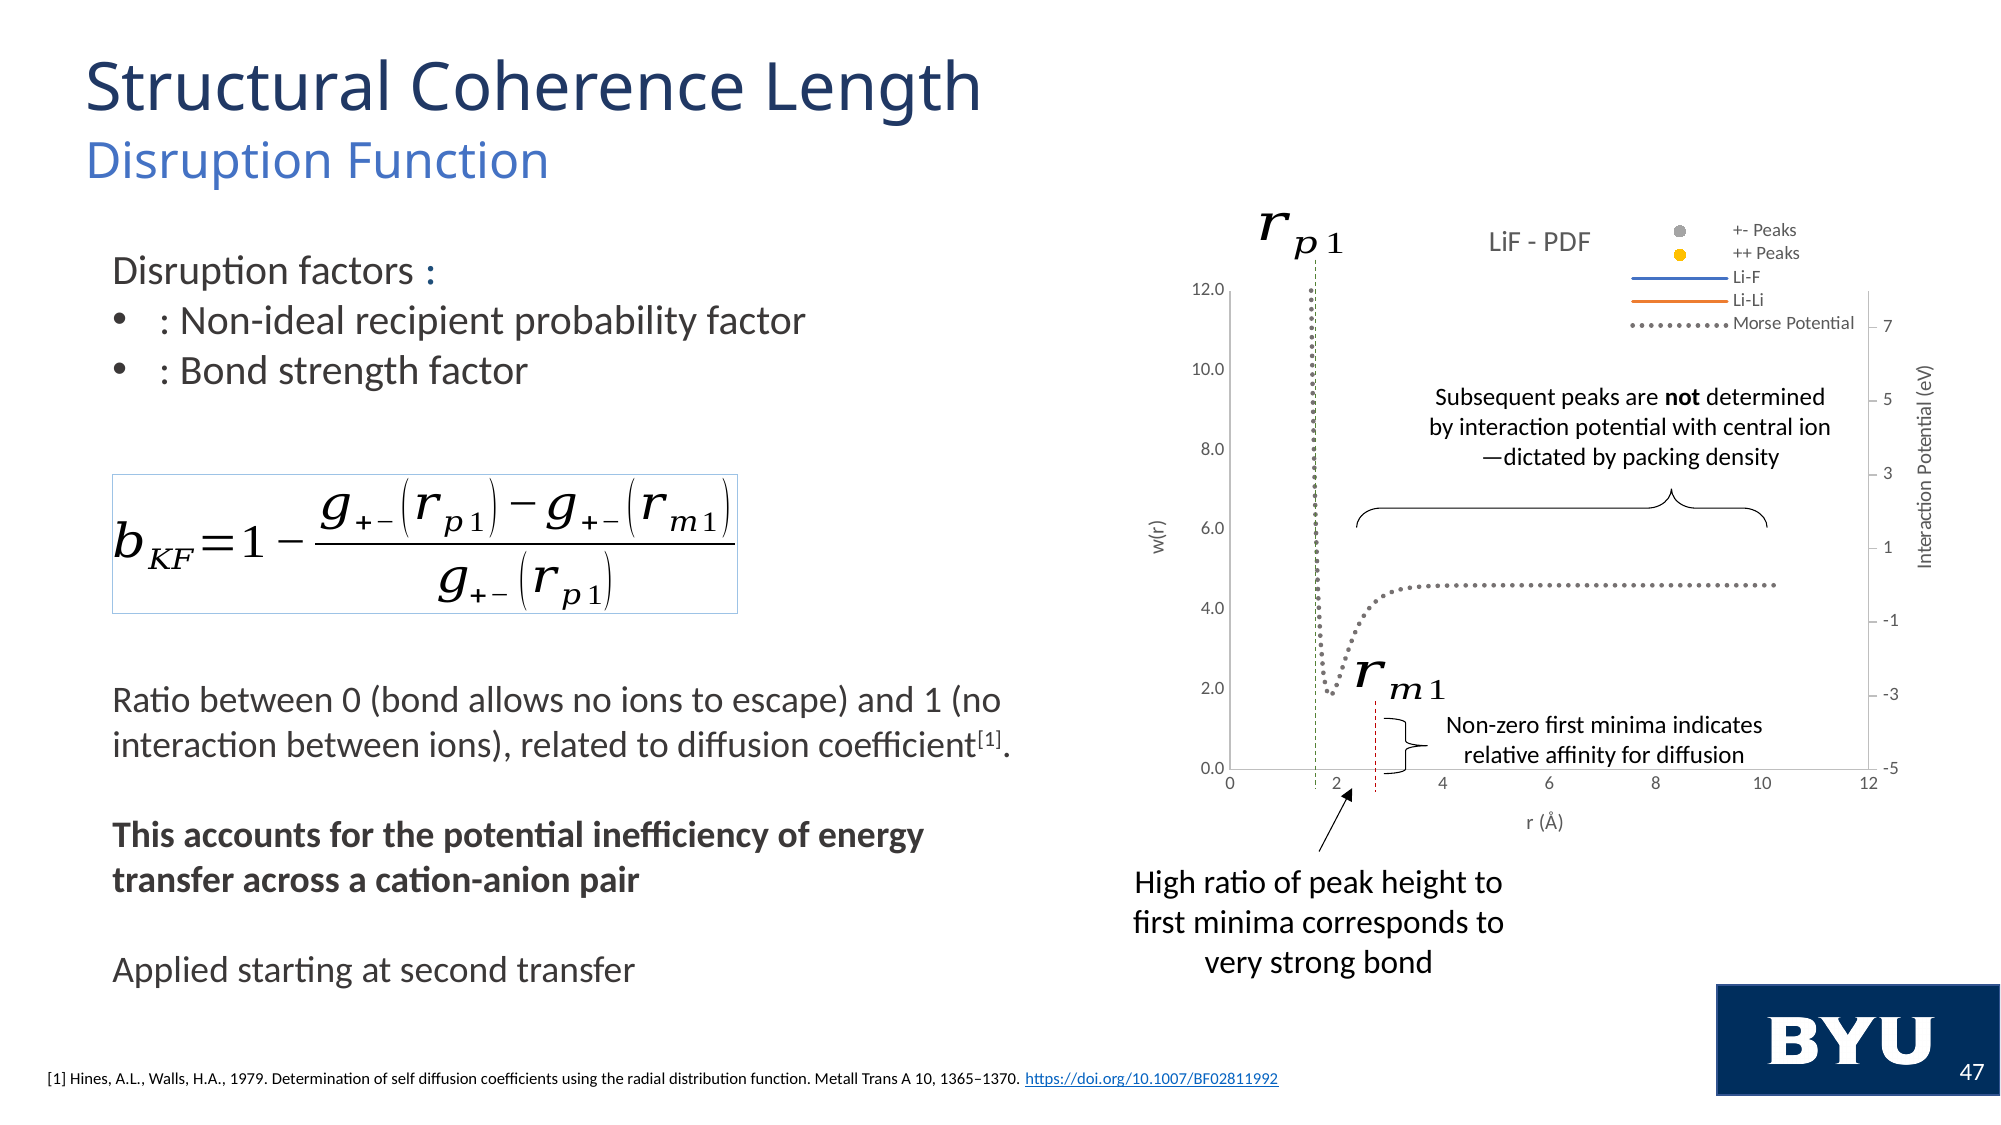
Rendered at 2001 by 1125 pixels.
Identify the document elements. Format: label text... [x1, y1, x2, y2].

picture [1767, 1017, 1935, 1040]
text_box [1] Hines, A.L., Walls, H.A., 1979. Determination of self diffusion coefficients using the radial distribution function. Metall Trans A 10, 1365–1370. https://doi.org/10.1007/BF02811992 [32, 1060, 1560, 1096]
text_box High ratio of peak height to first minima corresponds to very strong bond [1094, 852, 1544, 988]
chart [1114, 199, 1966, 866]
slide_number 47 [1550, 1040, 2000, 1100]
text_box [1319, 788, 1353, 852]
